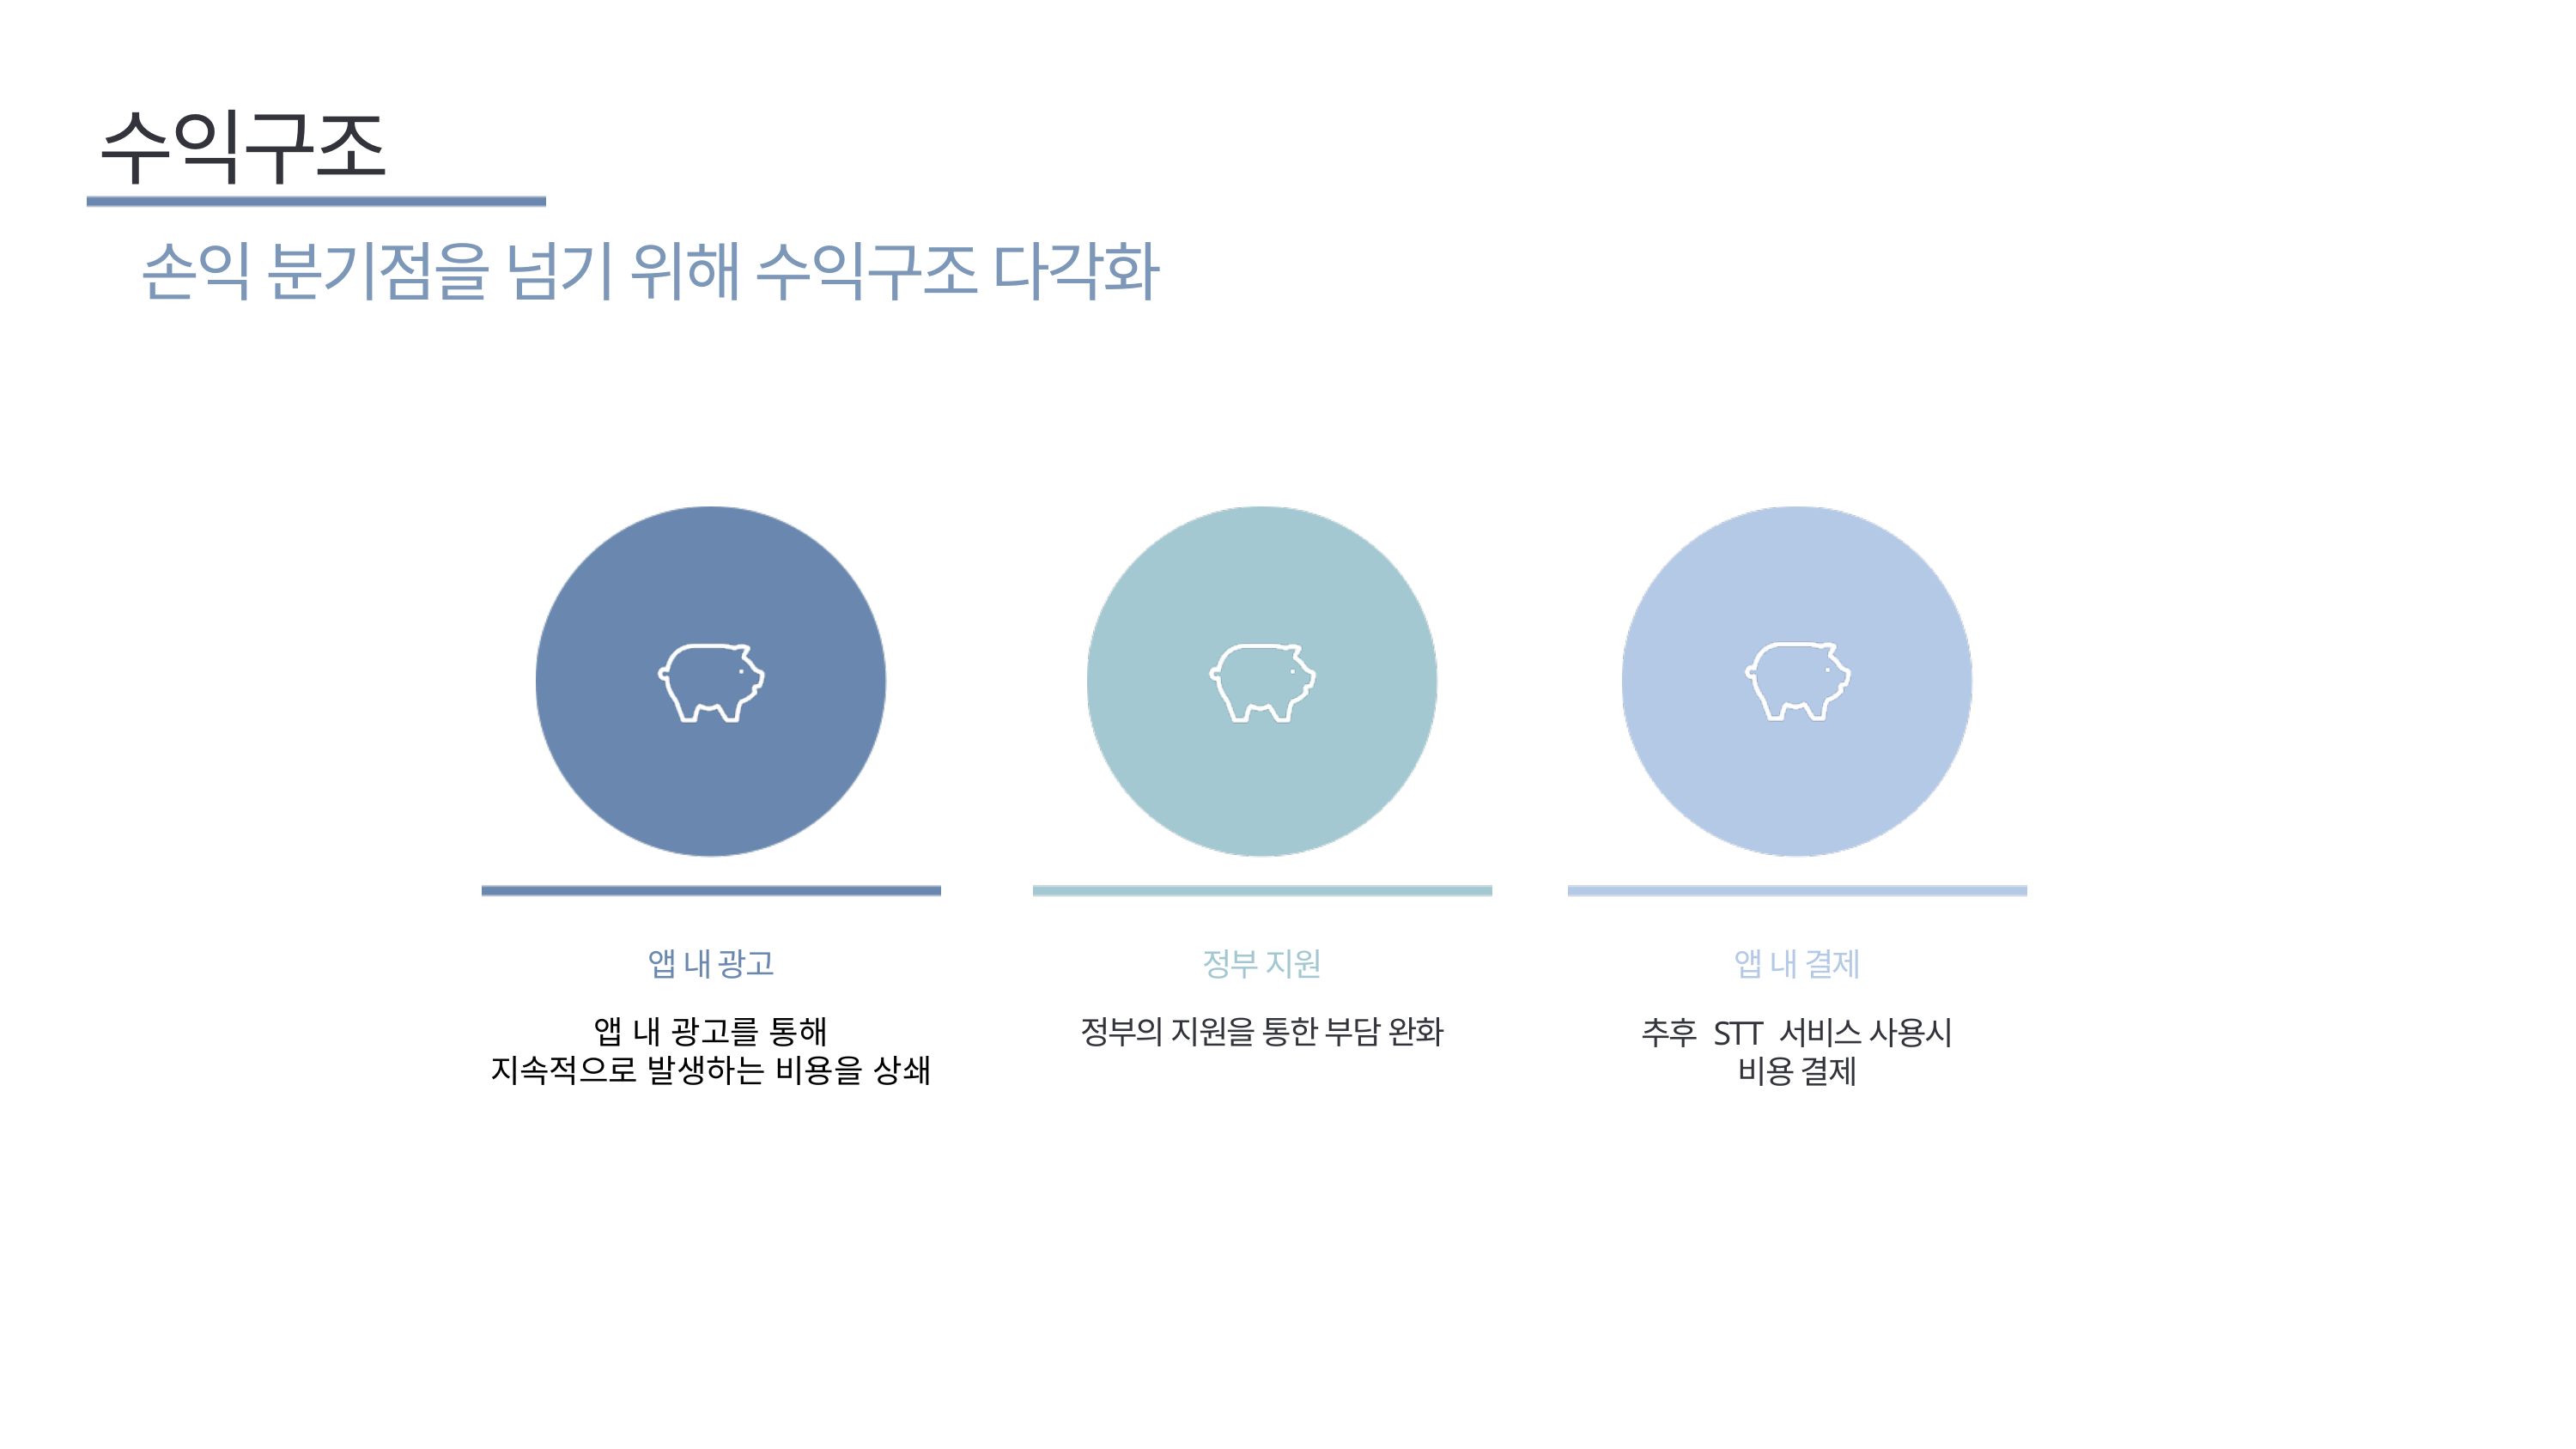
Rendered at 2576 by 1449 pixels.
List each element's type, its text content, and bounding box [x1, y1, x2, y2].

text_box 정부 지원 [1048, 937, 1478, 990]
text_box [1087, 506, 1439, 858]
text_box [535, 506, 887, 858]
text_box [481, 872, 941, 910]
text_box 앱 내 광고를 통해 지속적으로 발생하는 비용을 상쇄 [353, 1006, 1070, 1096]
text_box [1208, 642, 1317, 724]
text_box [1743, 640, 1852, 724]
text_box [657, 642, 766, 724]
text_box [86, 183, 546, 221]
text_box 손익 분기점을 넘기 위해 수익구조 다각화 [127, 225, 2275, 316]
text_box 수익구조 [85, 88, 1161, 201]
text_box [1568, 872, 2028, 910]
text_box 추후 STT 서비스 사용시 비용 결제 [1439, 1006, 2156, 1096]
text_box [1622, 506, 1974, 858]
text_box 앱 내 결제 [1583, 937, 2013, 990]
text_box 정부의 지원을 통한 부담 완화 [904, 1006, 1439, 1058]
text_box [1033, 872, 1493, 910]
text_box 앱 내 광고 [496, 937, 926, 990]
